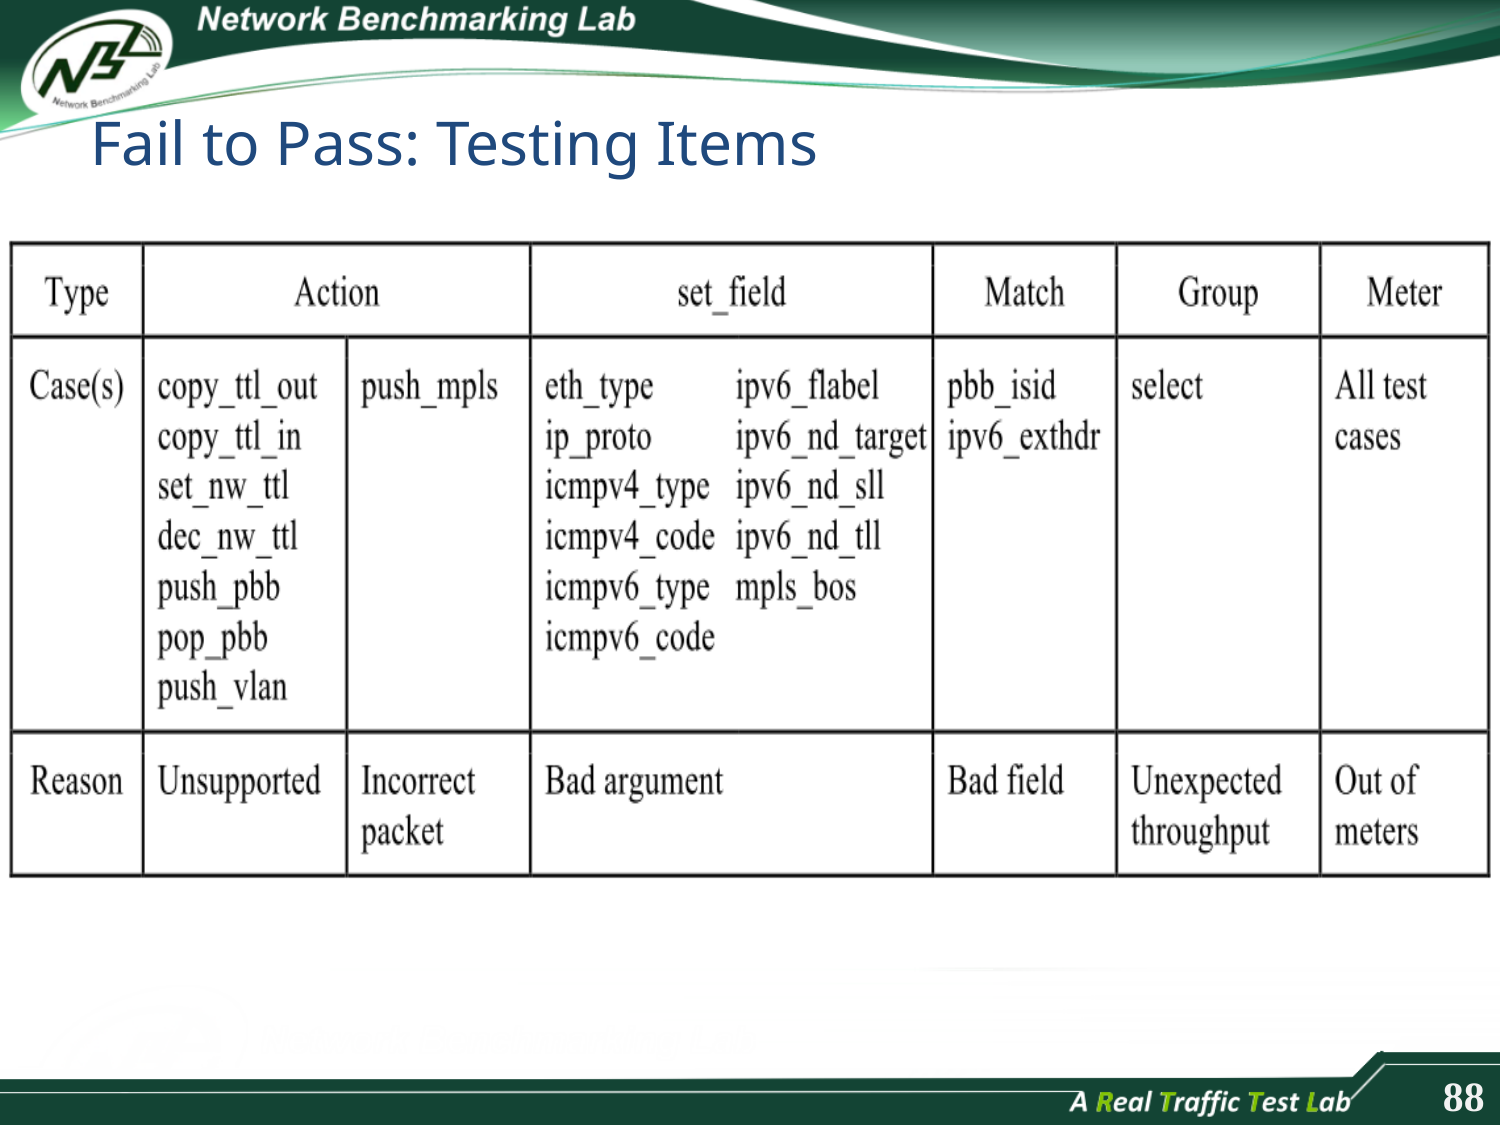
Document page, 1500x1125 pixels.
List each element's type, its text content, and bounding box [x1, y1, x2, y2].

title Fail to Pass: Testing Items [75, 95, 1425, 188]
picture [4, 227, 1500, 890]
slide_number 88 [1387, 1065, 1500, 1125]
picture [0, 963, 1500, 1125]
picture [0, 0, 1500, 162]
